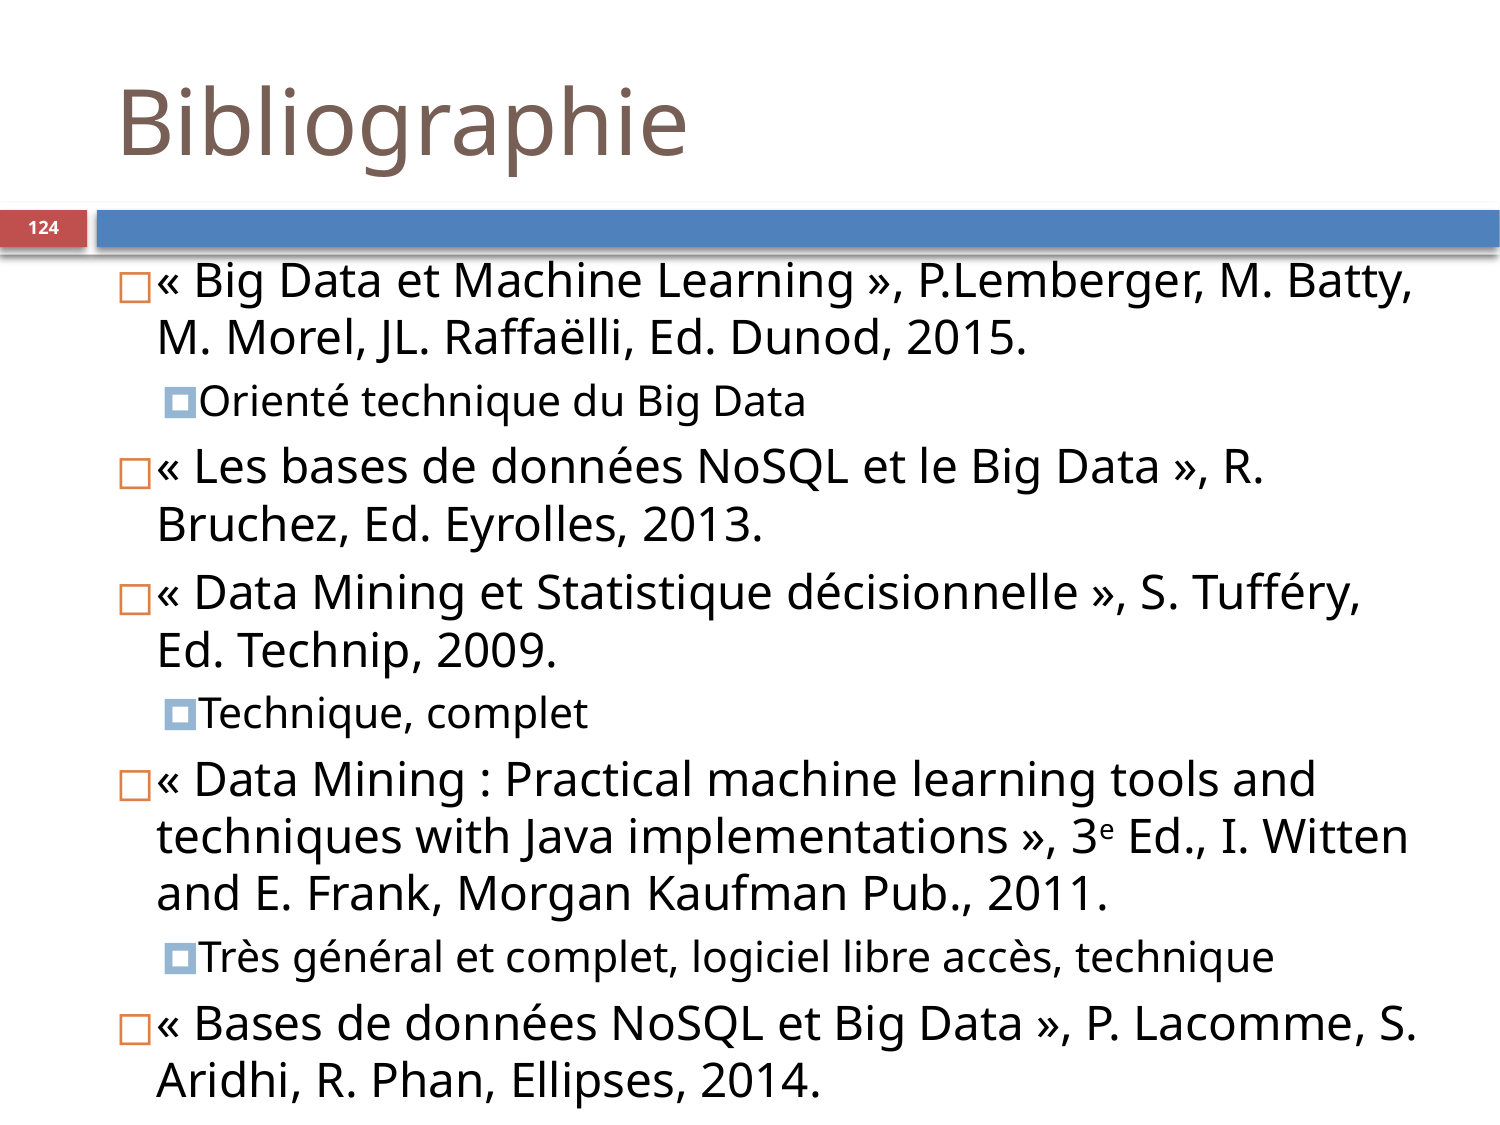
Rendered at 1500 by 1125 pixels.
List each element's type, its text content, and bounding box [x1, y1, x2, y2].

text_box ‹#› [0, 208, 88, 249]
text_box Bibliographie [100, 37, 1438, 200]
text_box « Big Data et Machine Learning », P.Lemberger, M. Batty, M. Morel, JL. Raffaëlli, Ed. Dunod, 2015. Orienté technique du Big Data « Les bases de données NoSQL et le Big Data », R. Bruchez, Ed. Eyrolles, 2013. « Data Mining et Statistique décisionnelle », S. Tufféry, Ed. Technip, 2009. Technique, complet « Data Mining : Practical machine learning tools and techniques with Java implementations », 3e Ed., I. Witten and E. Frank, Morgan Kaufman Pub., 2011. Très général et complet, logiciel libre accès, technique « Bases de données NoSQL et Big Data », P. Lacomme, S. Aridhi, R. Phan, Ellipses, 2014. [100, 242, 1438, 1117]
